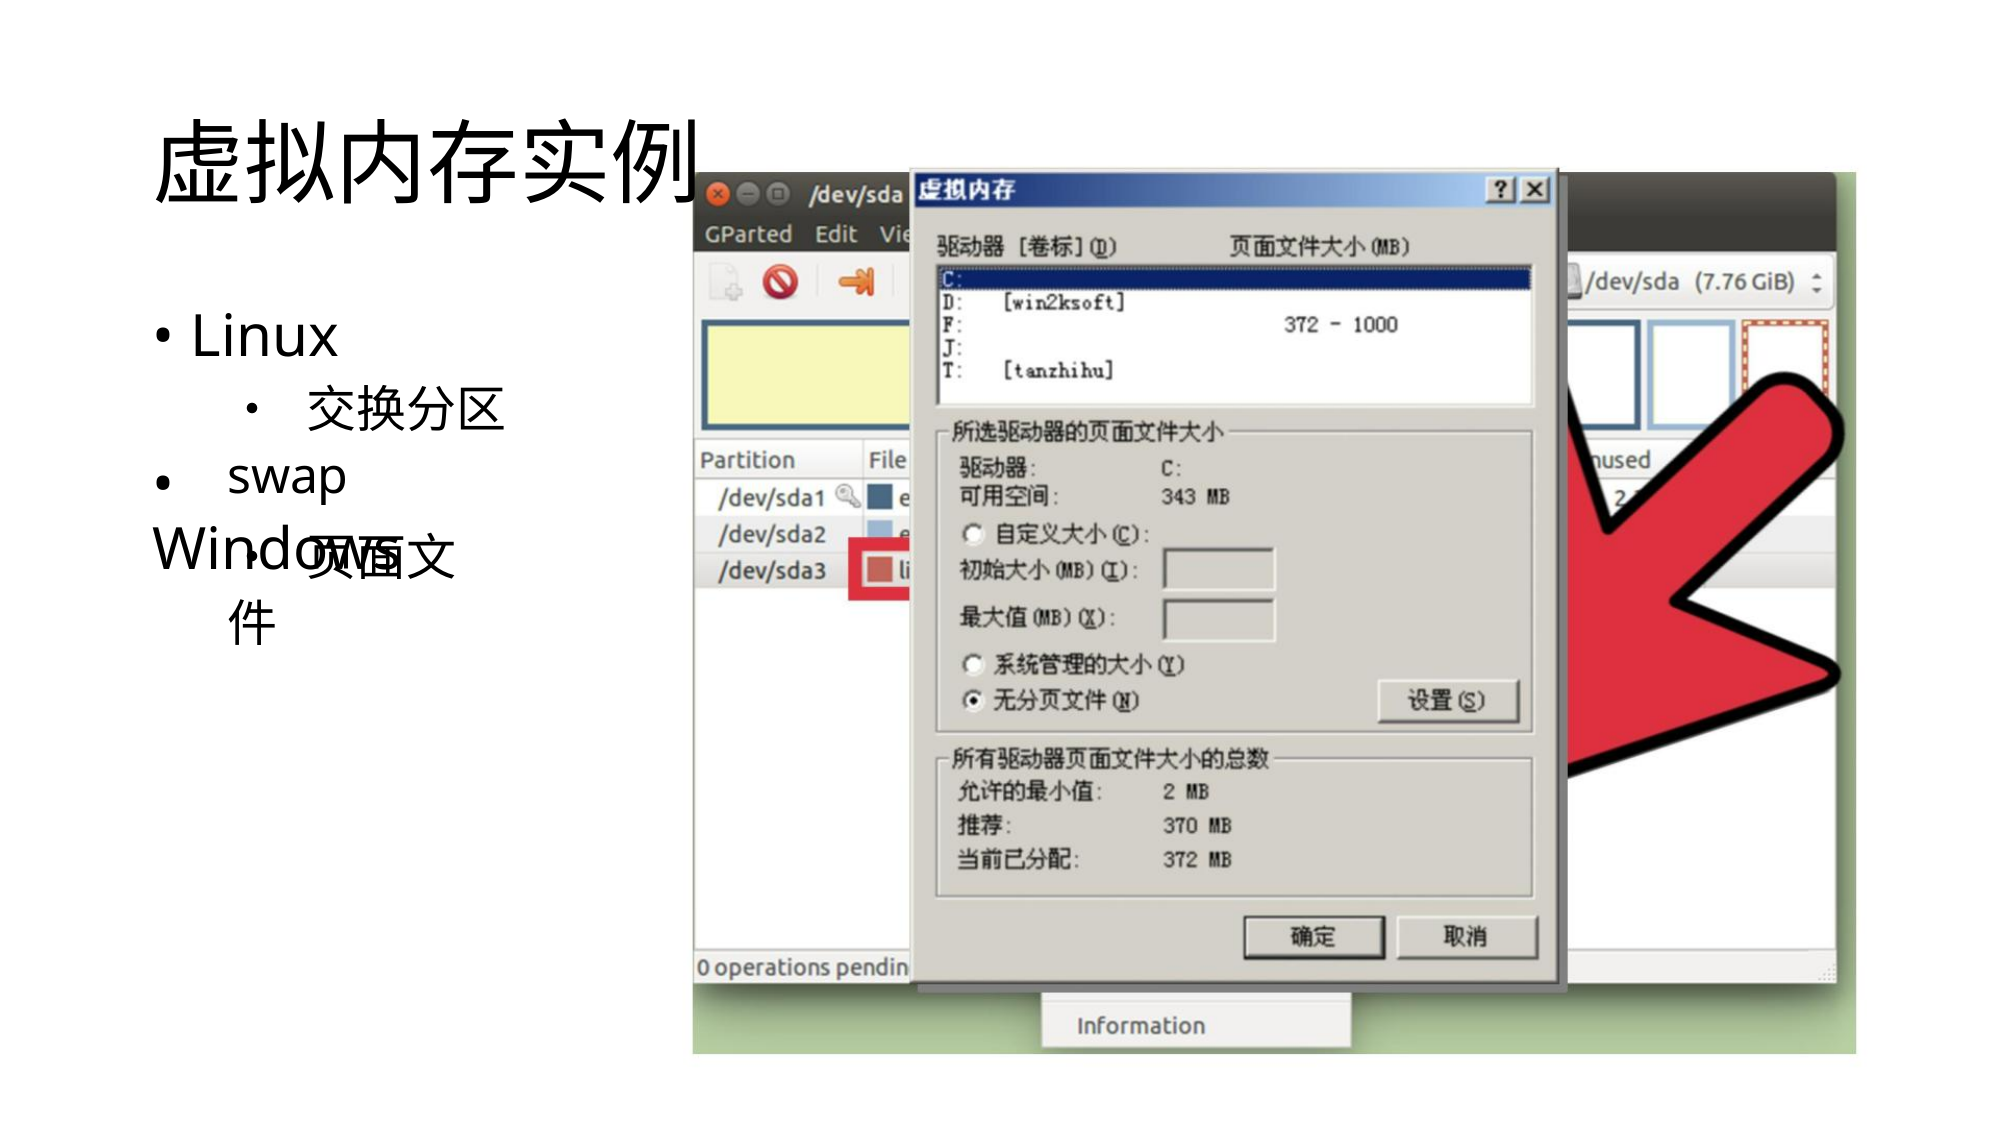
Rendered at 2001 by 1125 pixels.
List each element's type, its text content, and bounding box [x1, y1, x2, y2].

text_box • 页面文件 [227, 519, 490, 652]
text_box 虚拟内存实例 [152, 93, 729, 215]
text_box • Windows [152, 451, 436, 582]
text_box • Linux [152, 303, 340, 369]
text_box [0, 0, 2000, 1125]
text_box • 交换分区swap [227, 371, 595, 503]
